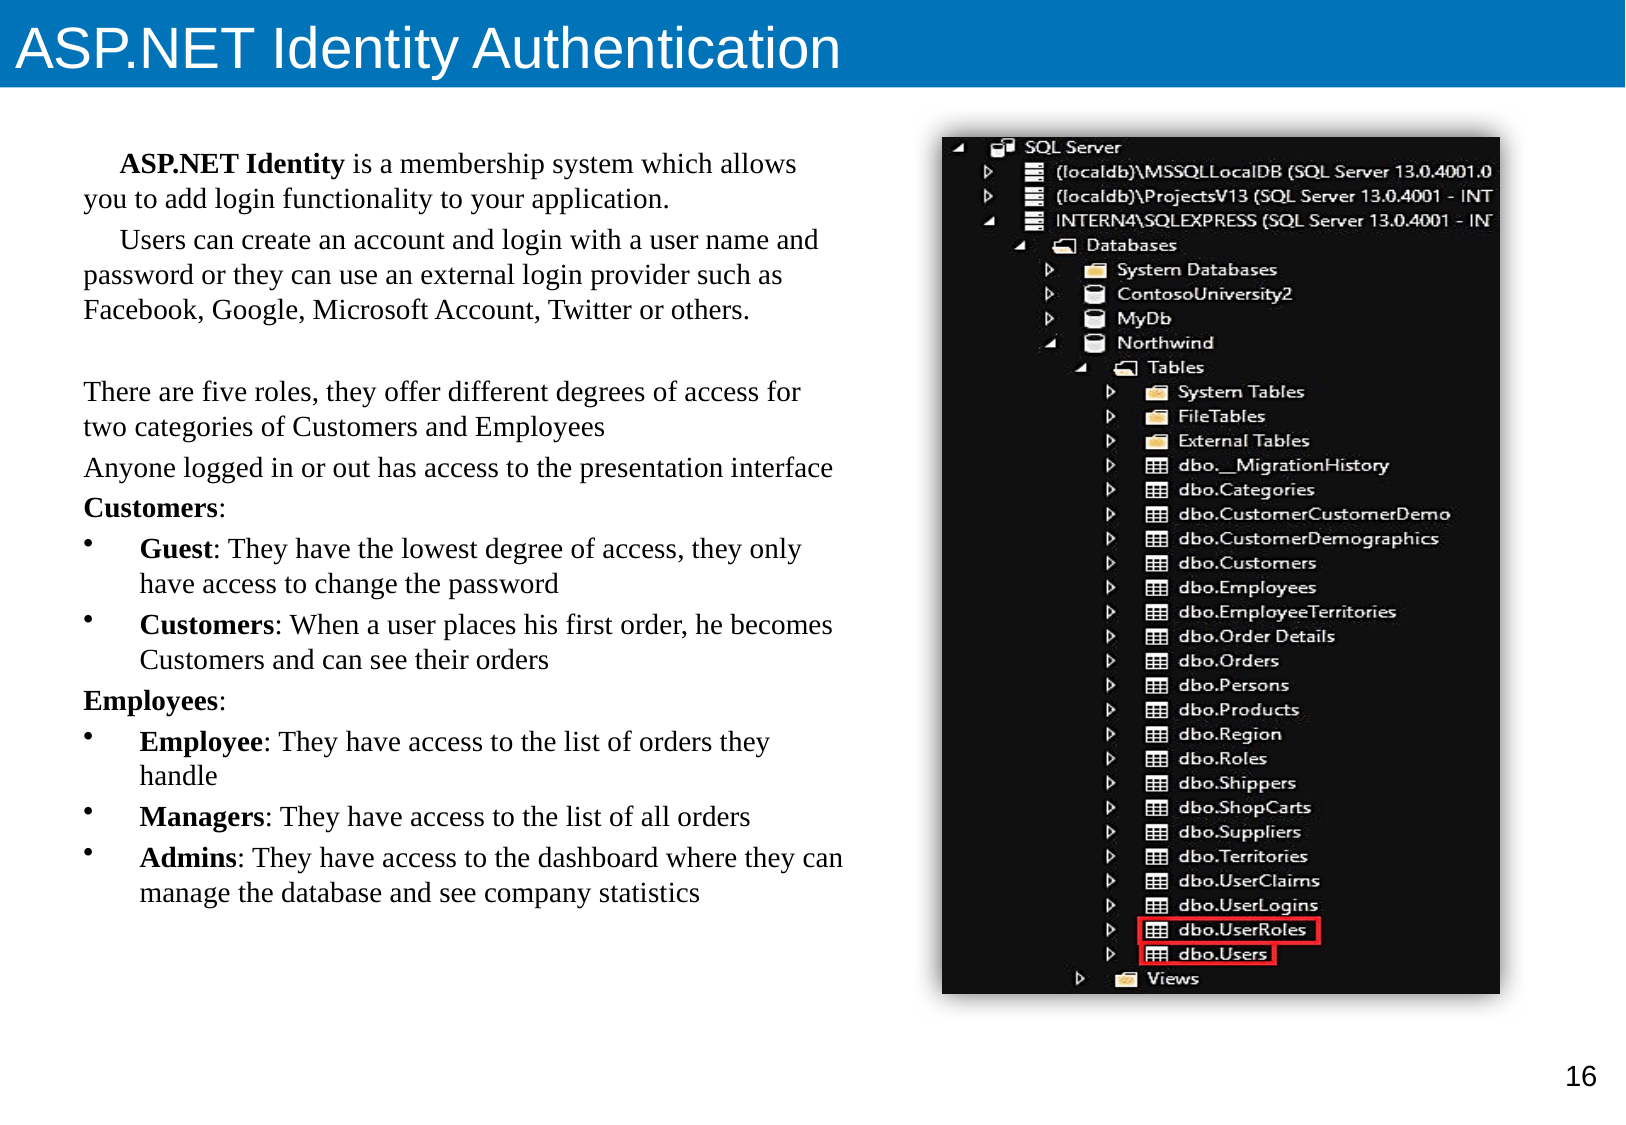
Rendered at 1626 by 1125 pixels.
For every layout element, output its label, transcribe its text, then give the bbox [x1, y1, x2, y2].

list ASP.NET Identity is a membership system which allows you to add login functionality to your application. Users can create an account and login with a user name and password or they can use an external login provider such as Facebook, Google, Microsoft Account, Twitter or others. There are five roles, they offer different degrees of access for two categories of Customers and Employees Anyone logged in or out has access to the presentation interface Customers: Guest: They have the lowest degree of access, they only have access to change the password Customers: When a user places his first order, he becomes Customers and can see their orders Employees: Employee: They have access to the list of orders they handle Managers: They have access to the list of all orders Admins: They have access to the dashboard where they can manage the database and see company statistics [68, 137, 860, 1031]
slide_number 16 [1233, 1049, 1613, 1113]
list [942, 136, 1500, 994]
title ASP.NET Identity Authentication [0, 0, 1463, 90]
